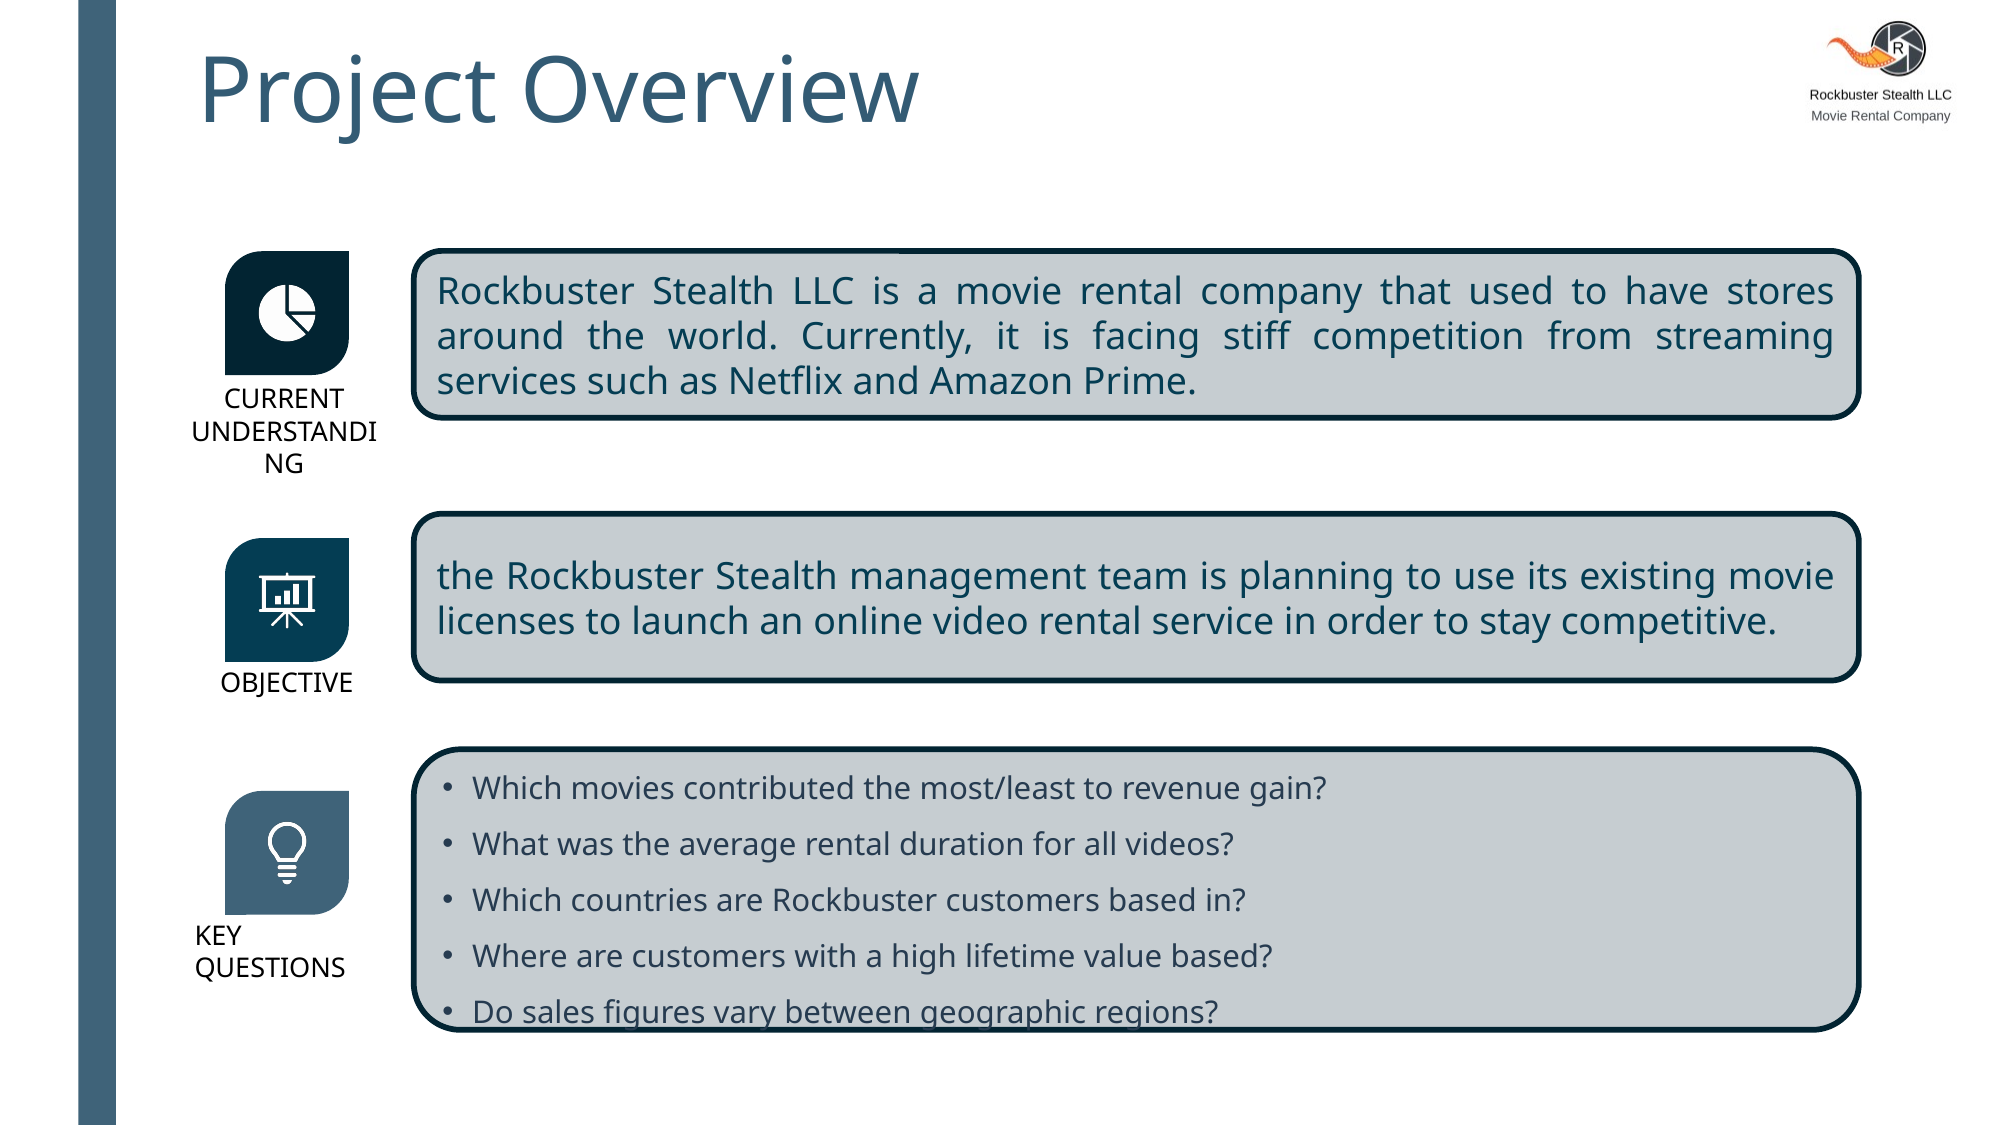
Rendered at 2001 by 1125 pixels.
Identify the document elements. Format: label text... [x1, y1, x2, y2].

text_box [224, 538, 349, 662]
text_box Which movies contributed the most/least to revenue gain? What was the average rental duration for all videos? Which countries are Rockbuster customers based in? Where are customers with a high lifetime value based? Do sales figures vary between geographic regions? [410, 746, 1862, 1033]
title Project Overview [182, 36, 1758, 281]
text_box the Rockbuster Stealth management team is planning to use its existing movie licenses to launch an online video rental service in order to stay competitive. [410, 510, 1862, 684]
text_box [224, 251, 349, 376]
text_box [224, 790, 349, 915]
text_box Key questions [194, 918, 398, 1000]
picture [1781, 6, 2000, 135]
text_box Current Understanding [182, 381, 386, 464]
text_box Rockbuster Stealth LLC is a movie rental company that used to have stores around the world. Currently, it is facing stiff competition from streaming services such as Netflix and Amazon Prime. [410, 248, 1862, 421]
text_box Objective [185, 665, 389, 748]
